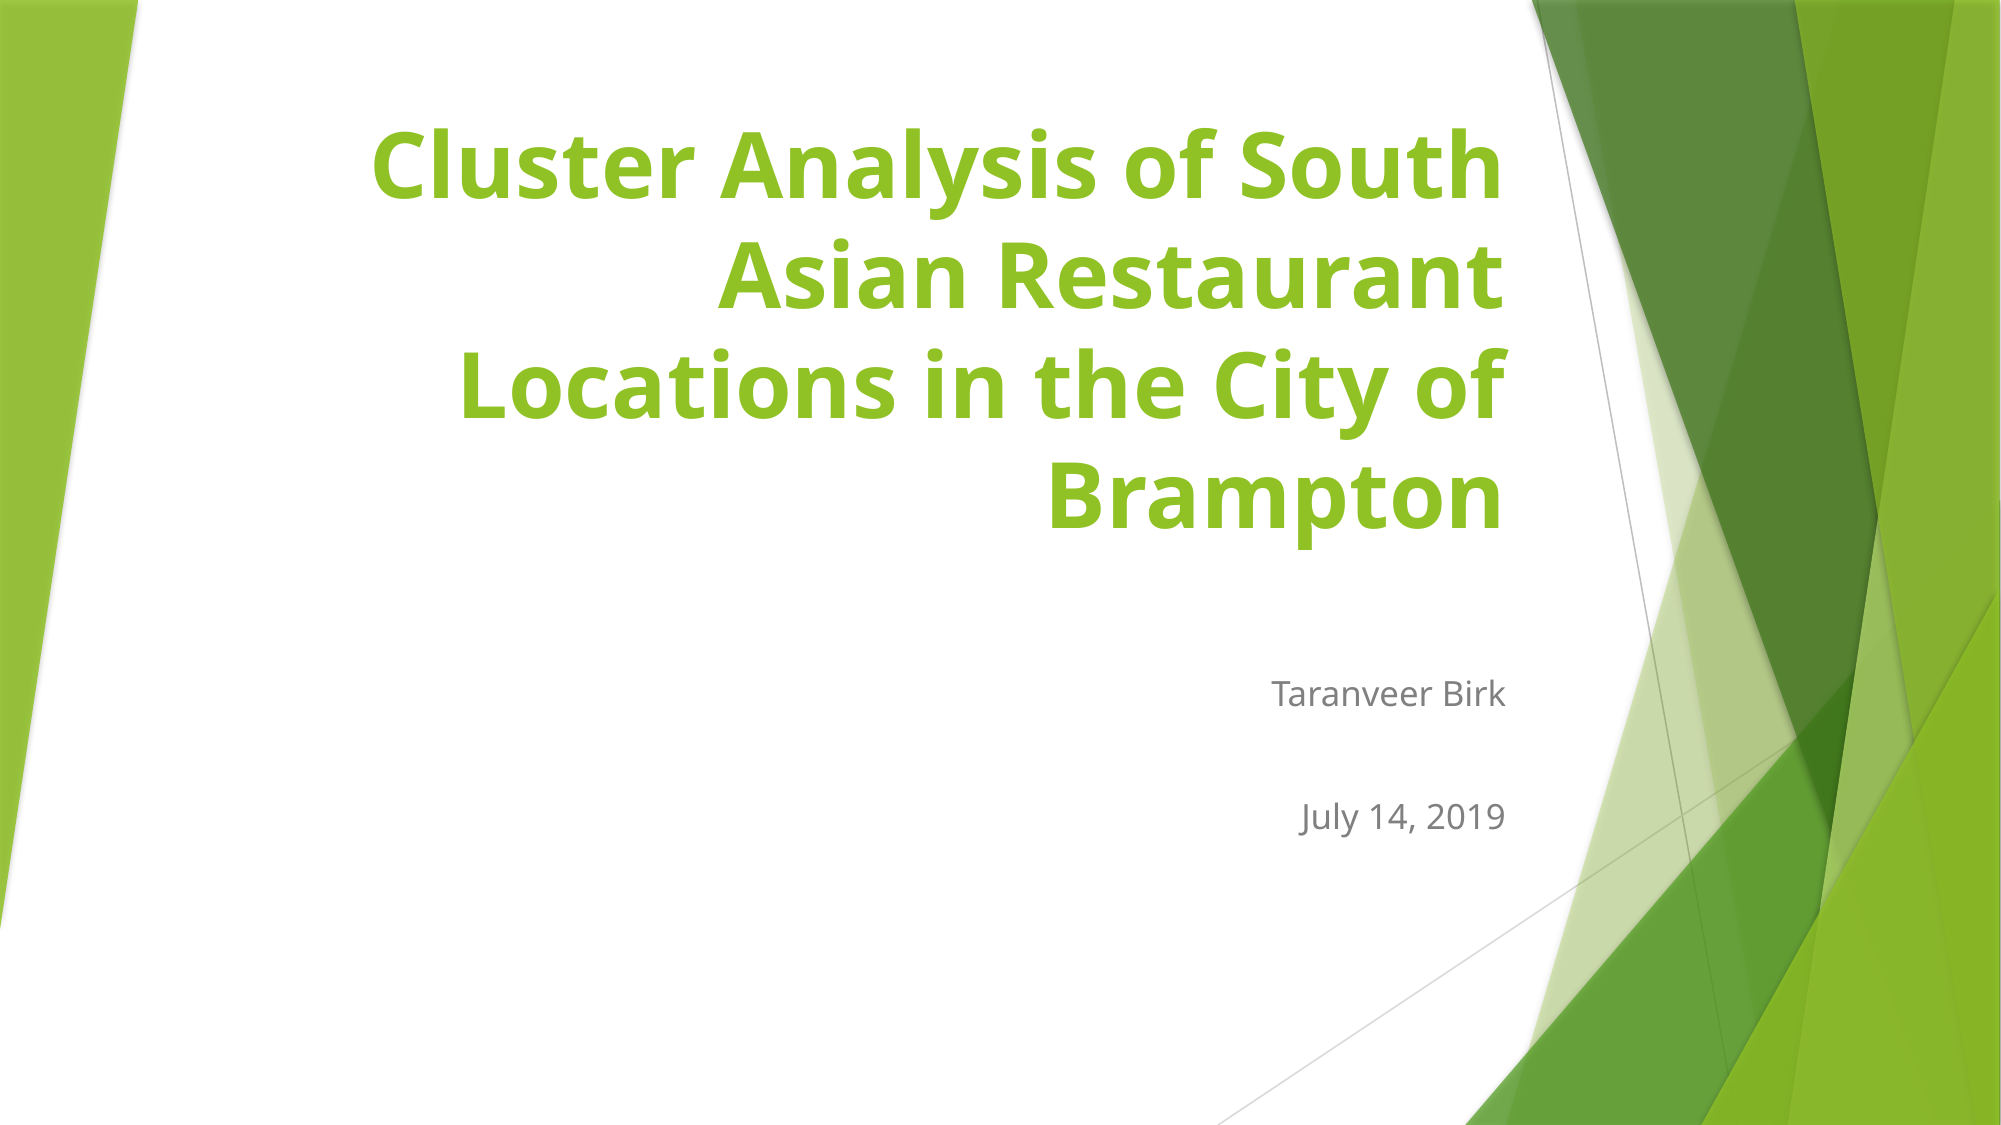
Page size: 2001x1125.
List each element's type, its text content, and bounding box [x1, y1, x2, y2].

subtitle Taranveer Birk July 14, 2019 [247, 664, 1522, 845]
title Cluster Analysis of South Asian Restaurant Locations in the City of Brampton [247, 394, 1522, 664]
